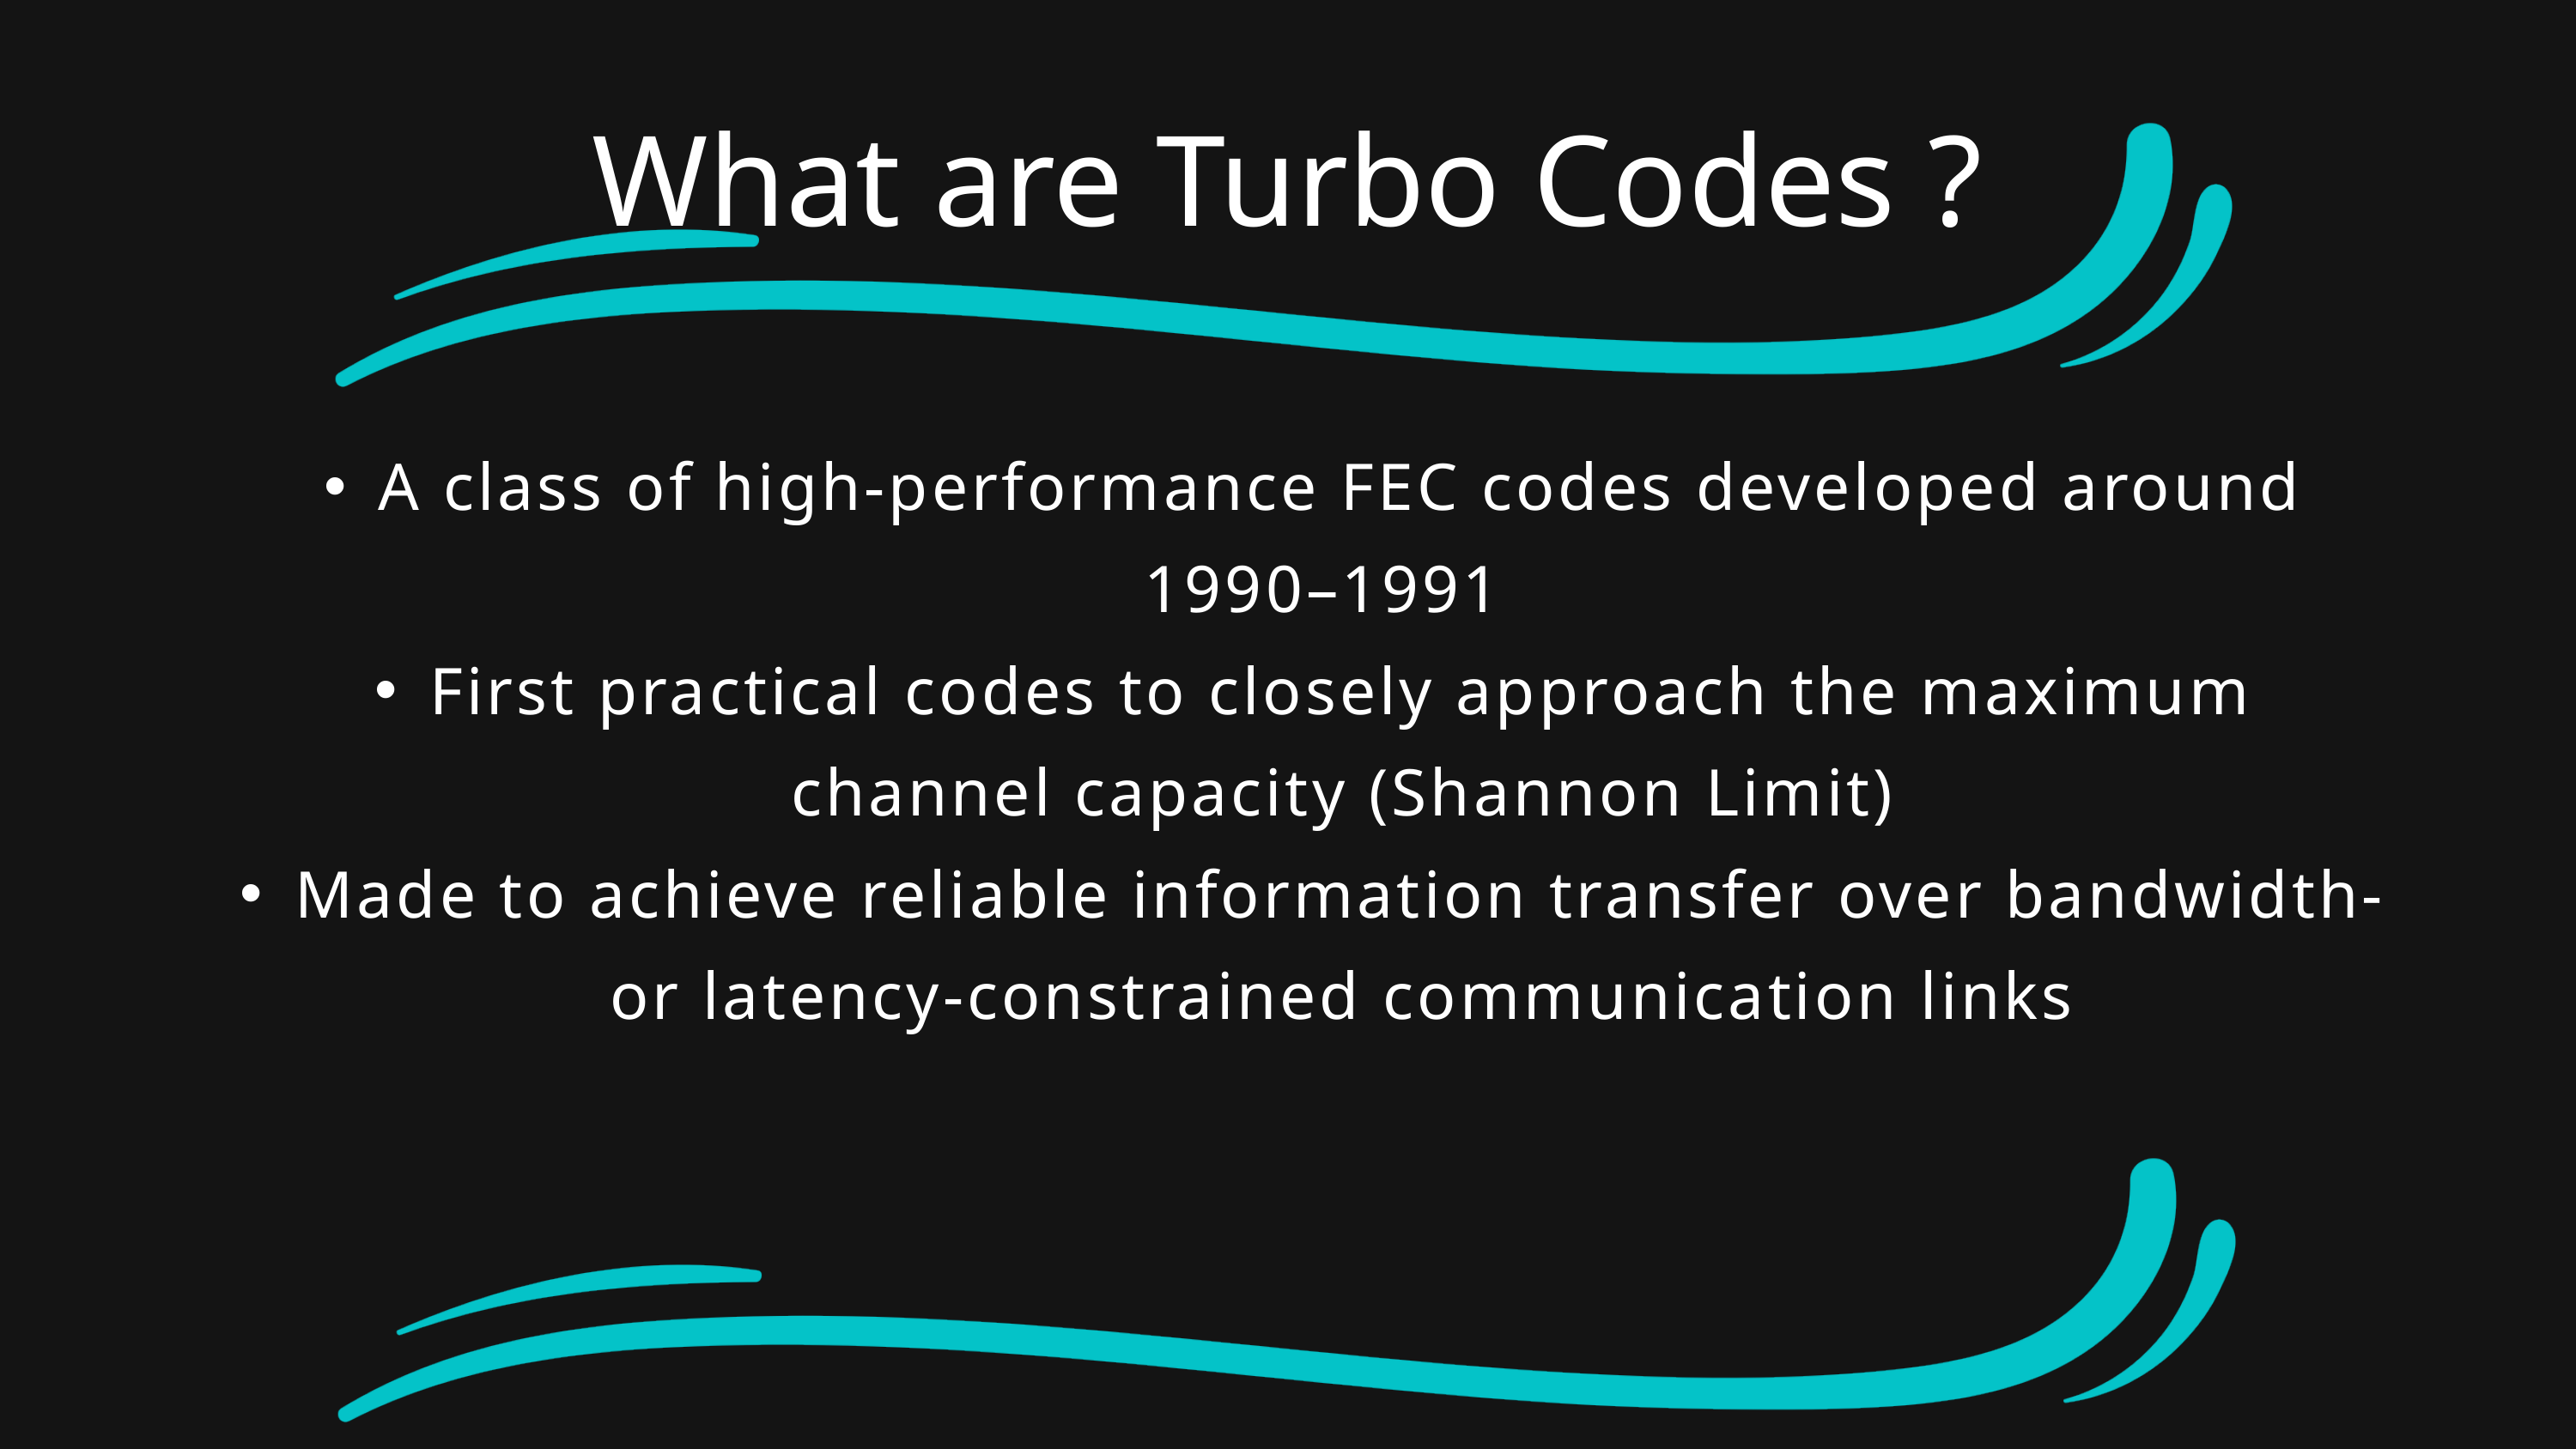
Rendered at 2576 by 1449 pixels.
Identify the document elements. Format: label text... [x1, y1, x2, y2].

text_box [325, 114, 2245, 391]
text_box A class of high-performance FEC codes developed around 1990–1991 First practical codes to closely approach the maximum channel capacity (Shannon Limit) Made to achieve reliable information transfer over bandwidth- or latency-constrained communication links [182, 421, 2394, 1033]
text_box What are Turbo Codes ? [465, 100, 2111, 252]
text_box [327, 1149, 2249, 1426]
